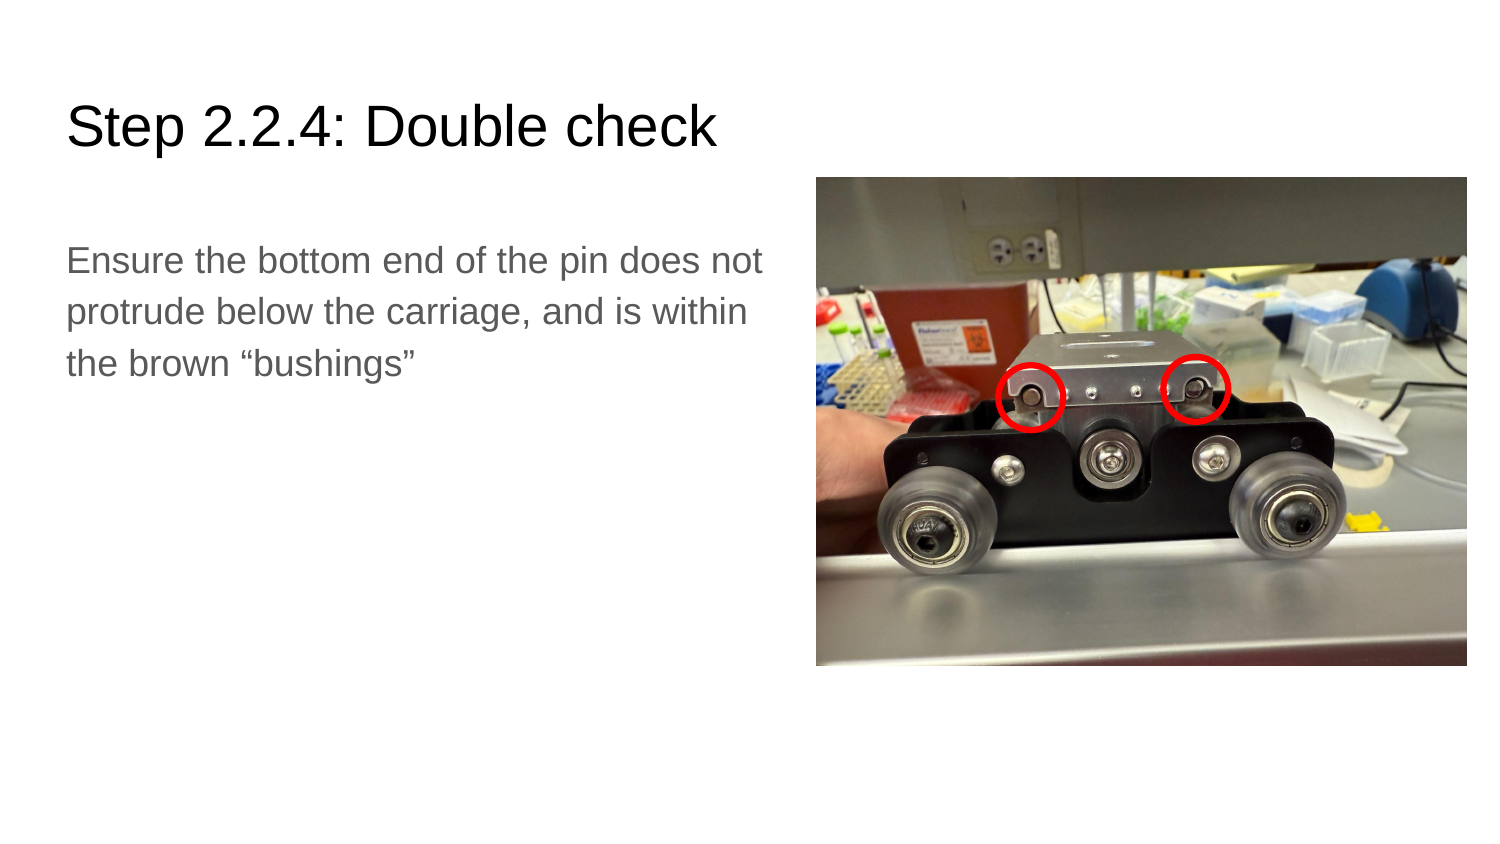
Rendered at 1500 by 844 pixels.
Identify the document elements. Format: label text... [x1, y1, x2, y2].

title Step 2.2.4: Double check [51, 72, 800, 214]
picture [816, 177, 1468, 666]
list Ensure the bottom end of the pin does not protrude below the carriage, and is within the brown “bushings” [51, 214, 800, 775]
